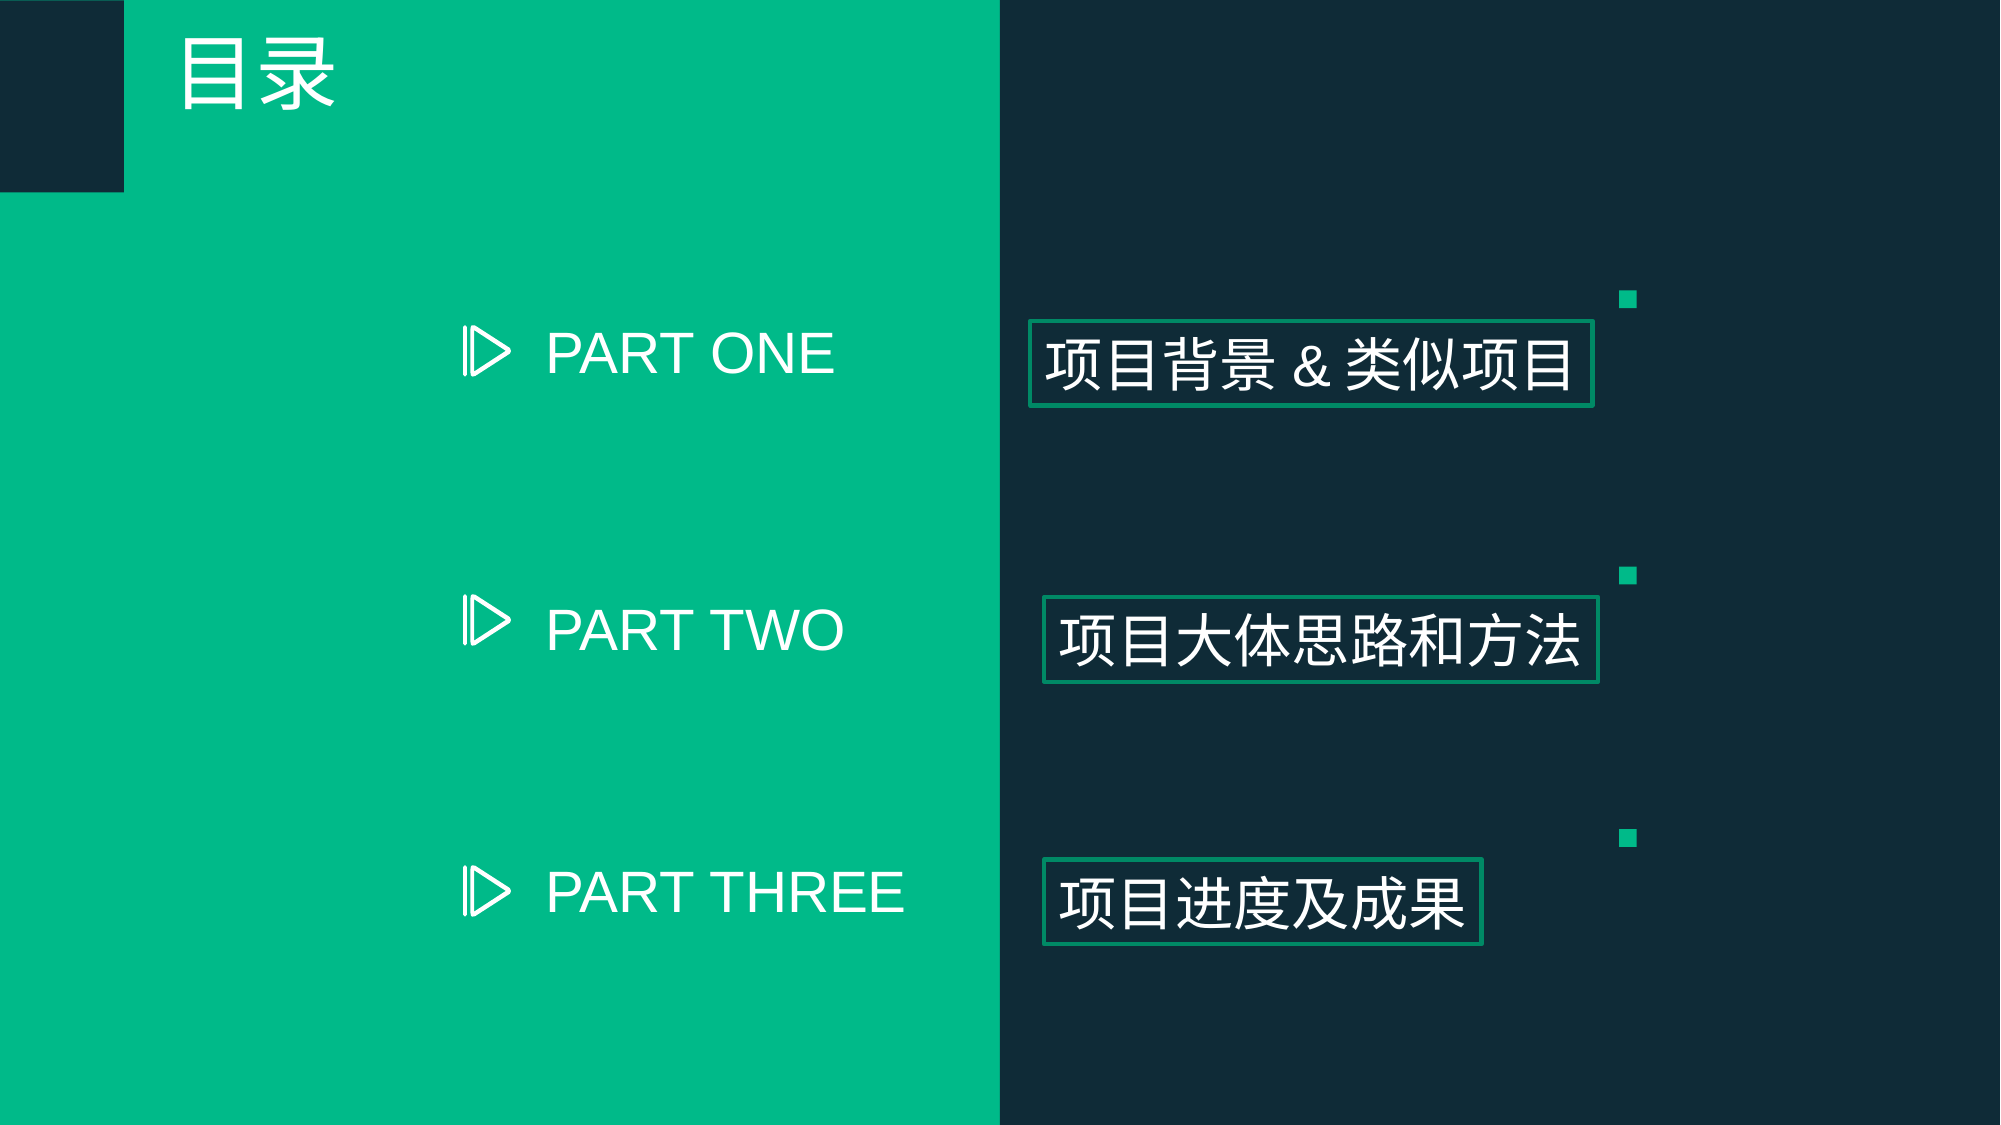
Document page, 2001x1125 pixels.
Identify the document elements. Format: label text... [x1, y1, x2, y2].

text_box 目录 [157, 12, 896, 128]
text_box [463, 566, 1637, 687]
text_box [463, 829, 1637, 950]
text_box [463, 290, 1637, 411]
text_box [999, 0, 2000, 1125]
text_box [0, 0, 125, 193]
